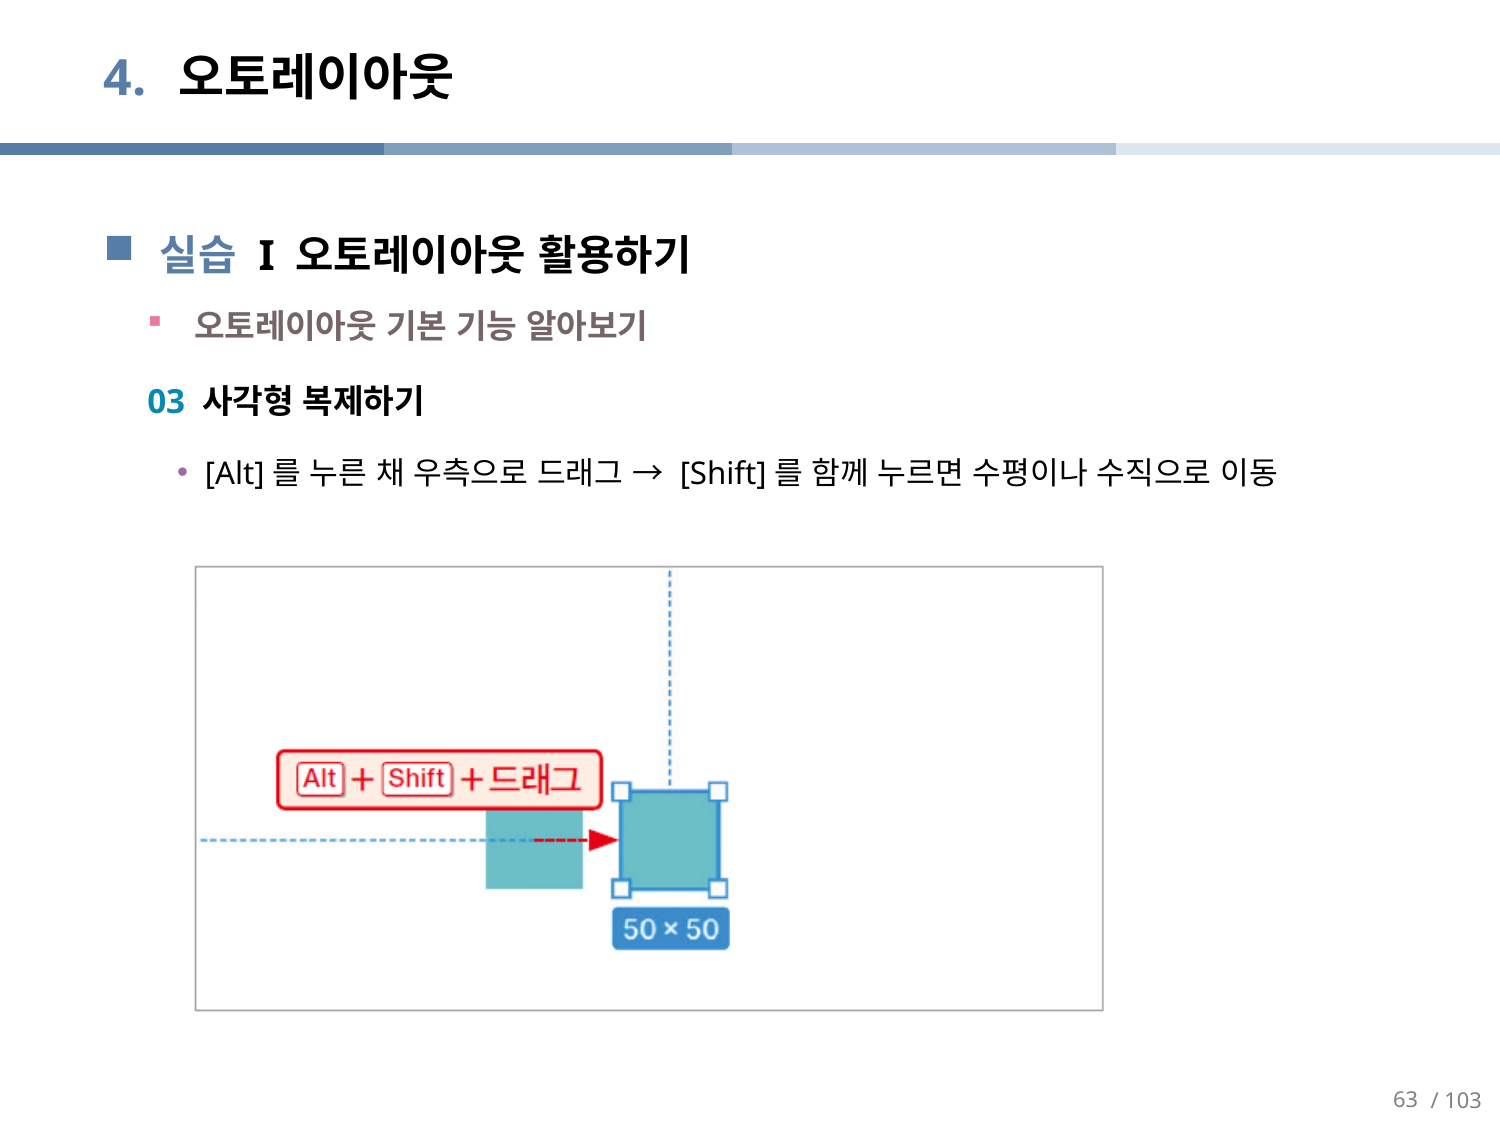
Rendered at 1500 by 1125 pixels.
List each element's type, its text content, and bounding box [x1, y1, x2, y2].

list 실습 I 오토레이아웃 활용하기 오토레이아웃 기본 기능 알아보기 03 사각형 복제하기 [Alt]를 누른 채 우측으로 드래그 → [Shift]를 함께 누르면 수평이나 수직으로 이동 [88, 196, 1400, 1083]
title 오토레이아웃 [88, 30, 1211, 121]
picture [181, 538, 1118, 1035]
